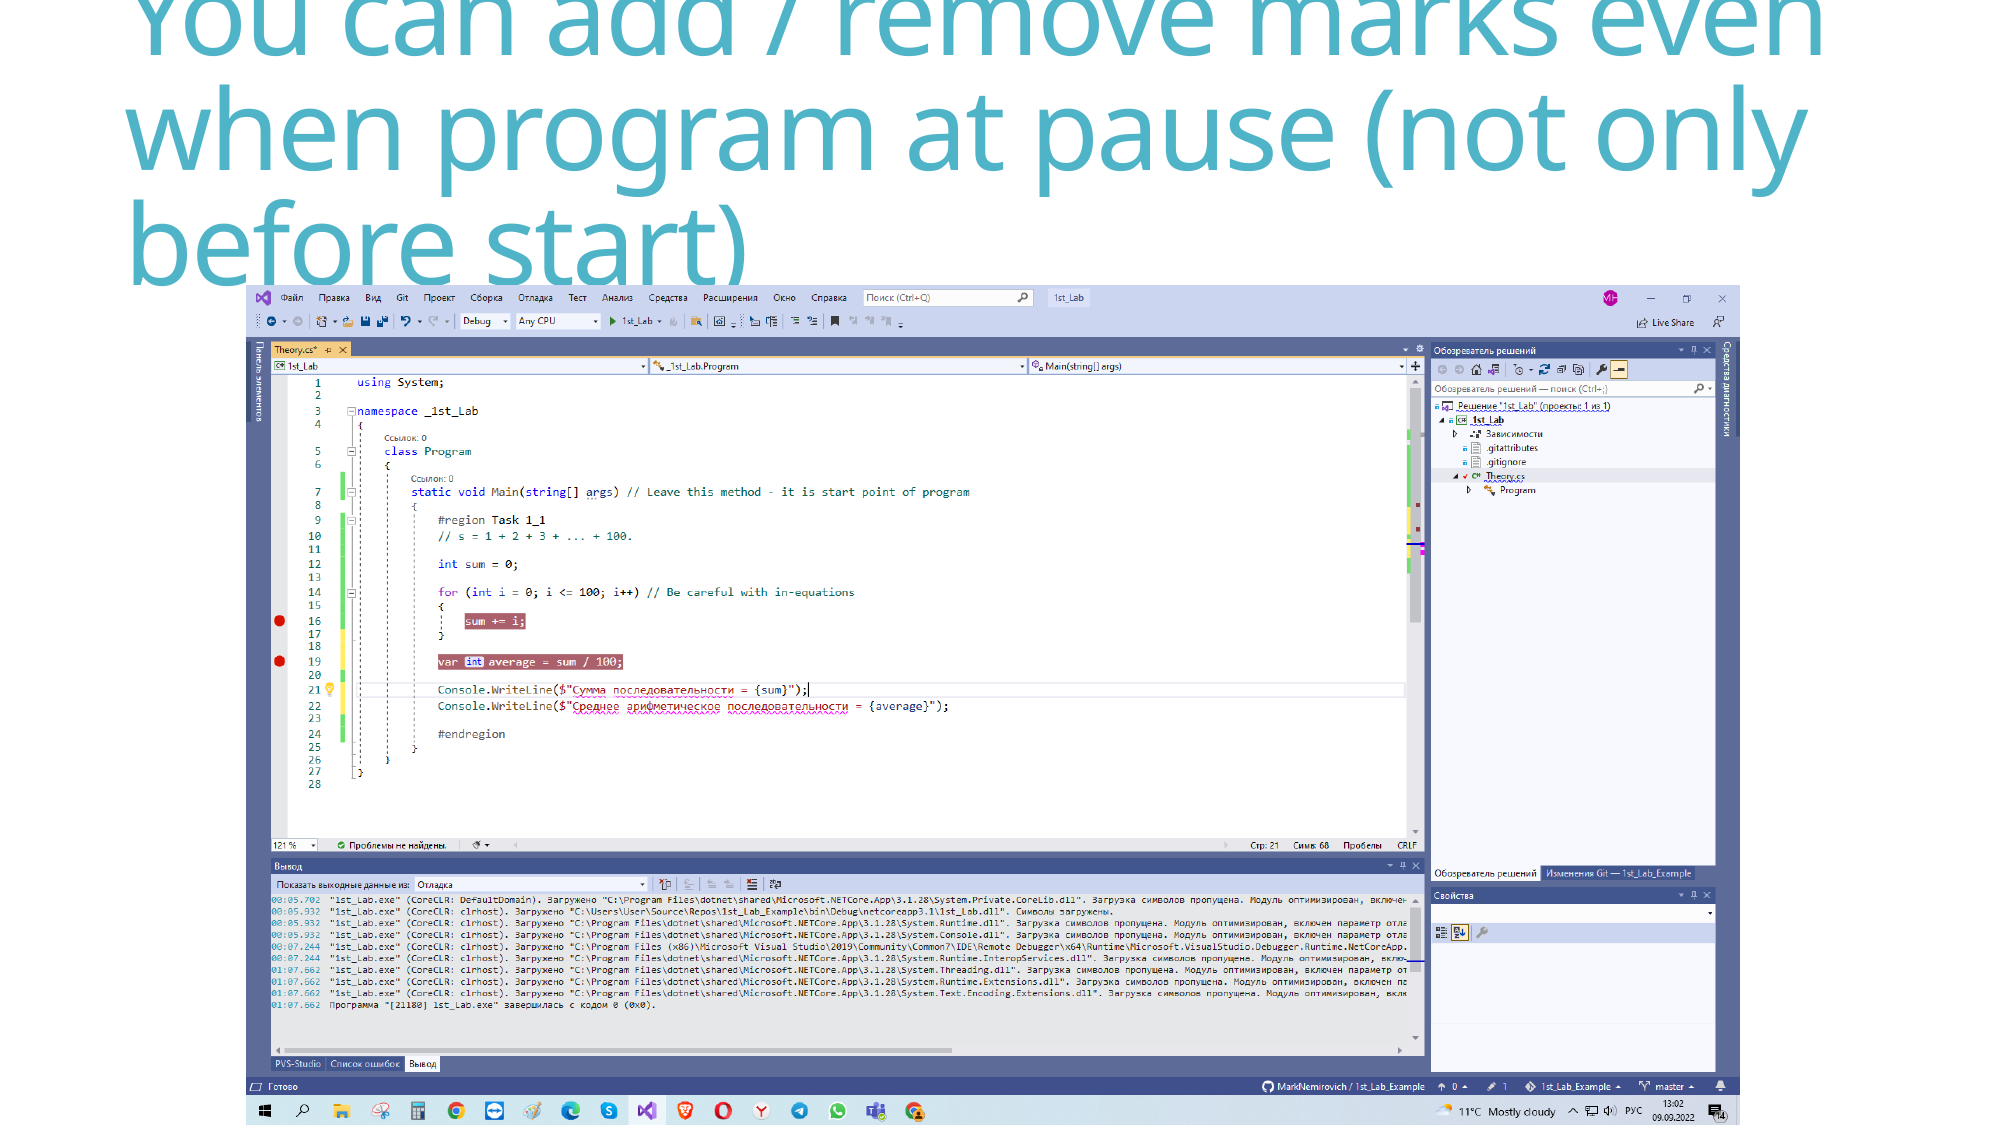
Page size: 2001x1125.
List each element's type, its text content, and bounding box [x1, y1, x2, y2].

title You can add / remove marks even when program at pause (not only before start) [109, 0, 1877, 272]
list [246, 285, 1740, 1125]
